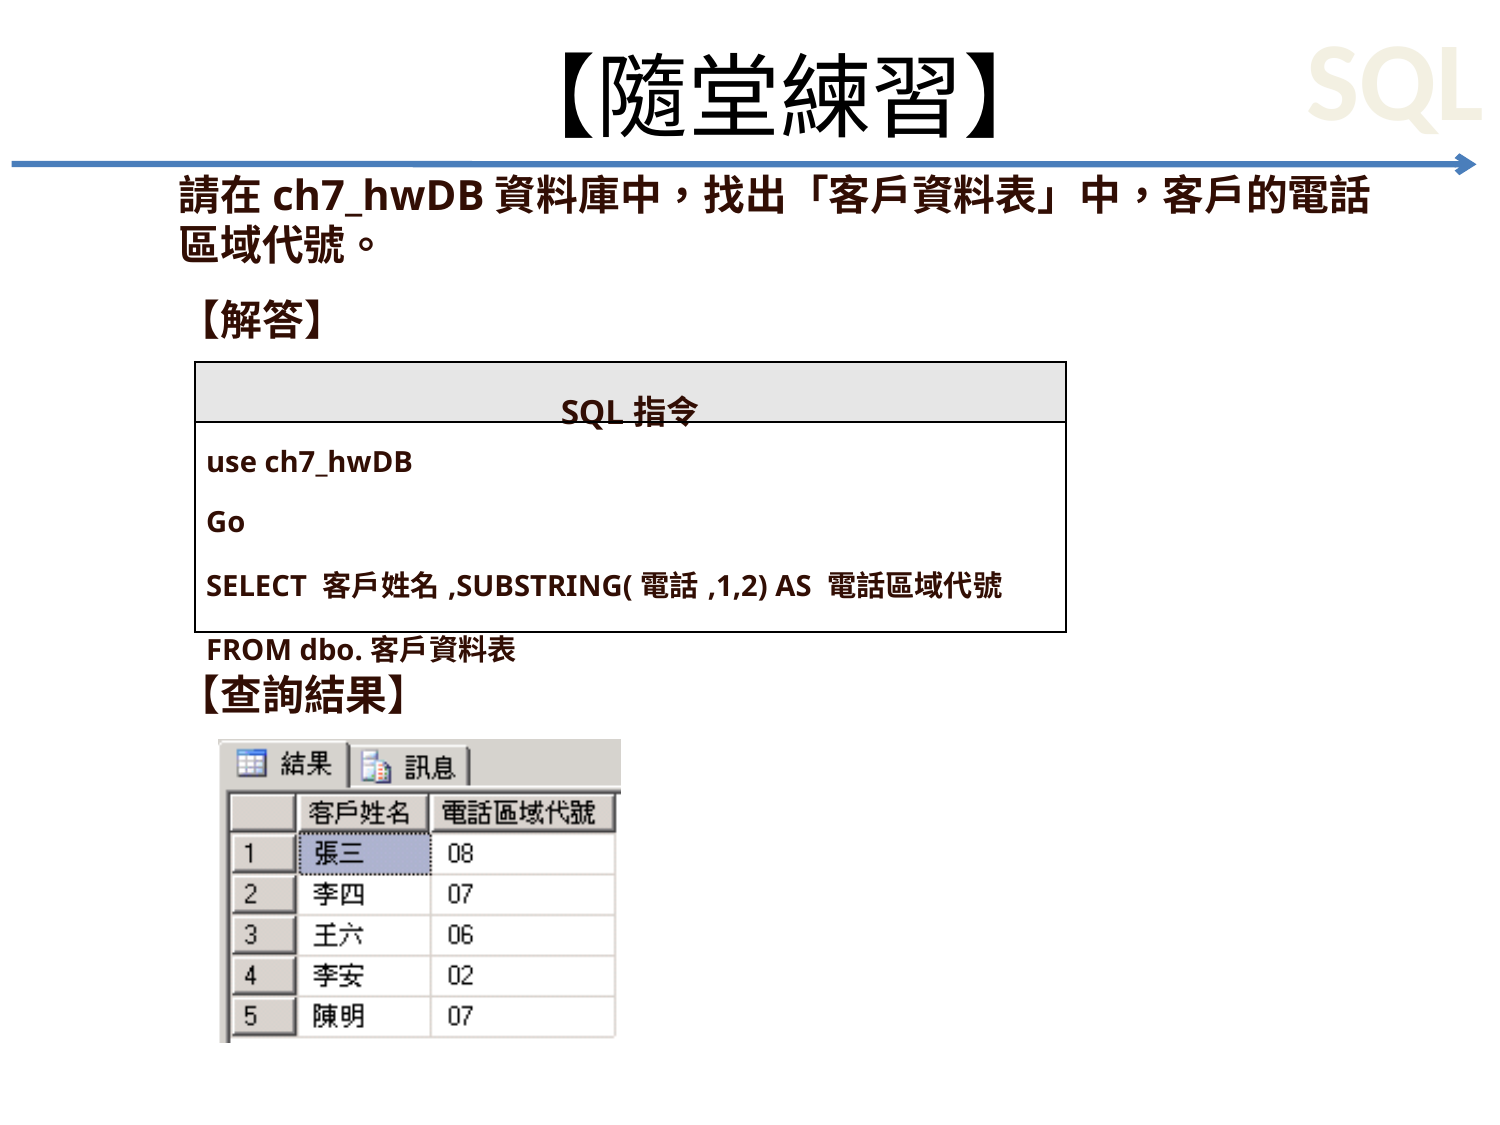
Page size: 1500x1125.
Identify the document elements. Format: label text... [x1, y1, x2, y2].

title 【隨堂練習】 [152, 0, 1500, 188]
table_header SQL指令 [196, 363, 1065, 421]
table_cell use ch7_hwDB Go SELECT 客戶姓名,SUBSTRING(電話,1,2) AS 電話區域代號 FROM dbo.客戶資料表 [196, 423, 1065, 631]
text_box 請在ch7_hwDB資料庫中，找出「客戶資料表」中，客戶的電話 區域代號。 【解答】 【查詢結果】 [163, 160, 1500, 1026]
picture [218, 739, 621, 1044]
